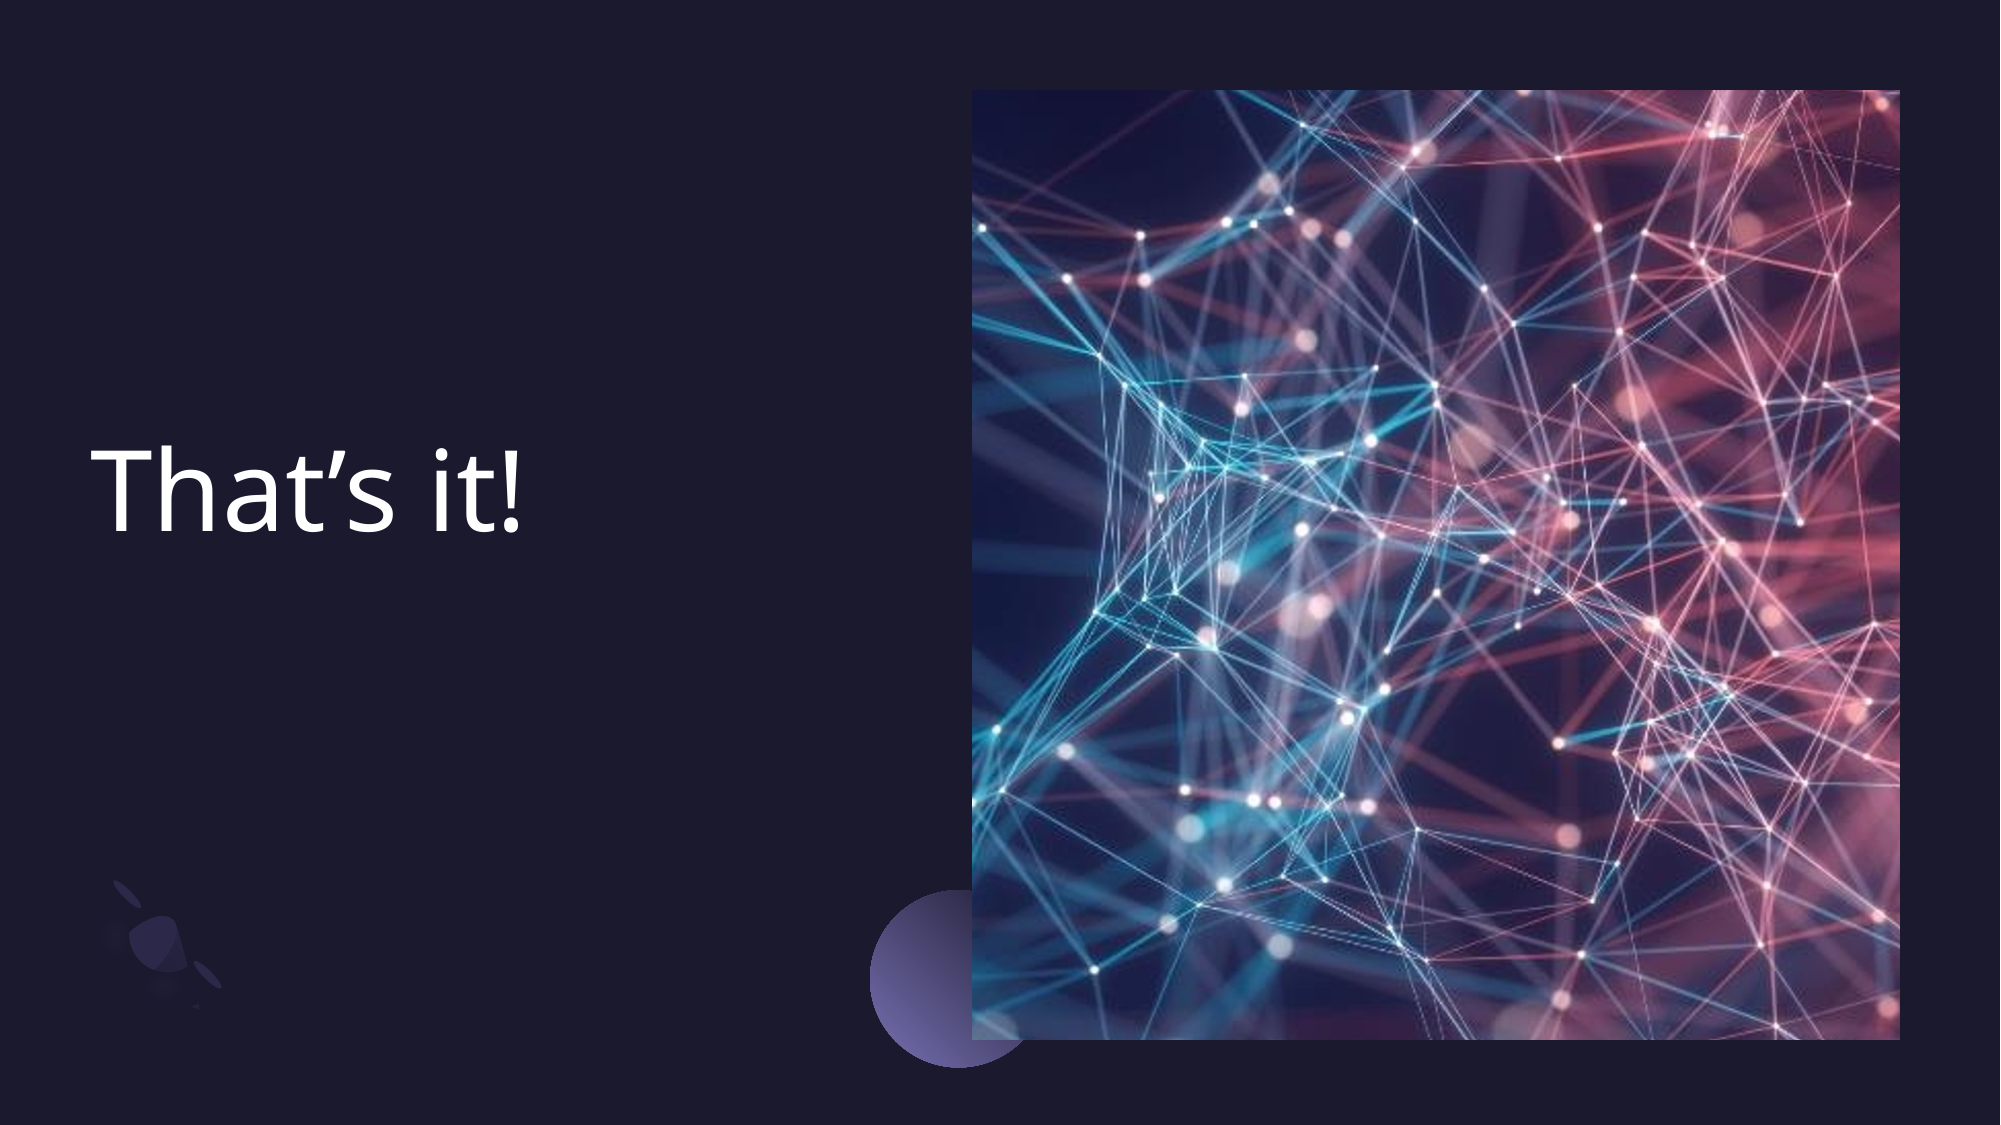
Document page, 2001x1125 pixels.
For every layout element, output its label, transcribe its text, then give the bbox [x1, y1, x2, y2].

title That’s it! [90, 90, 940, 557]
picture [972, 90, 1900, 1040]
